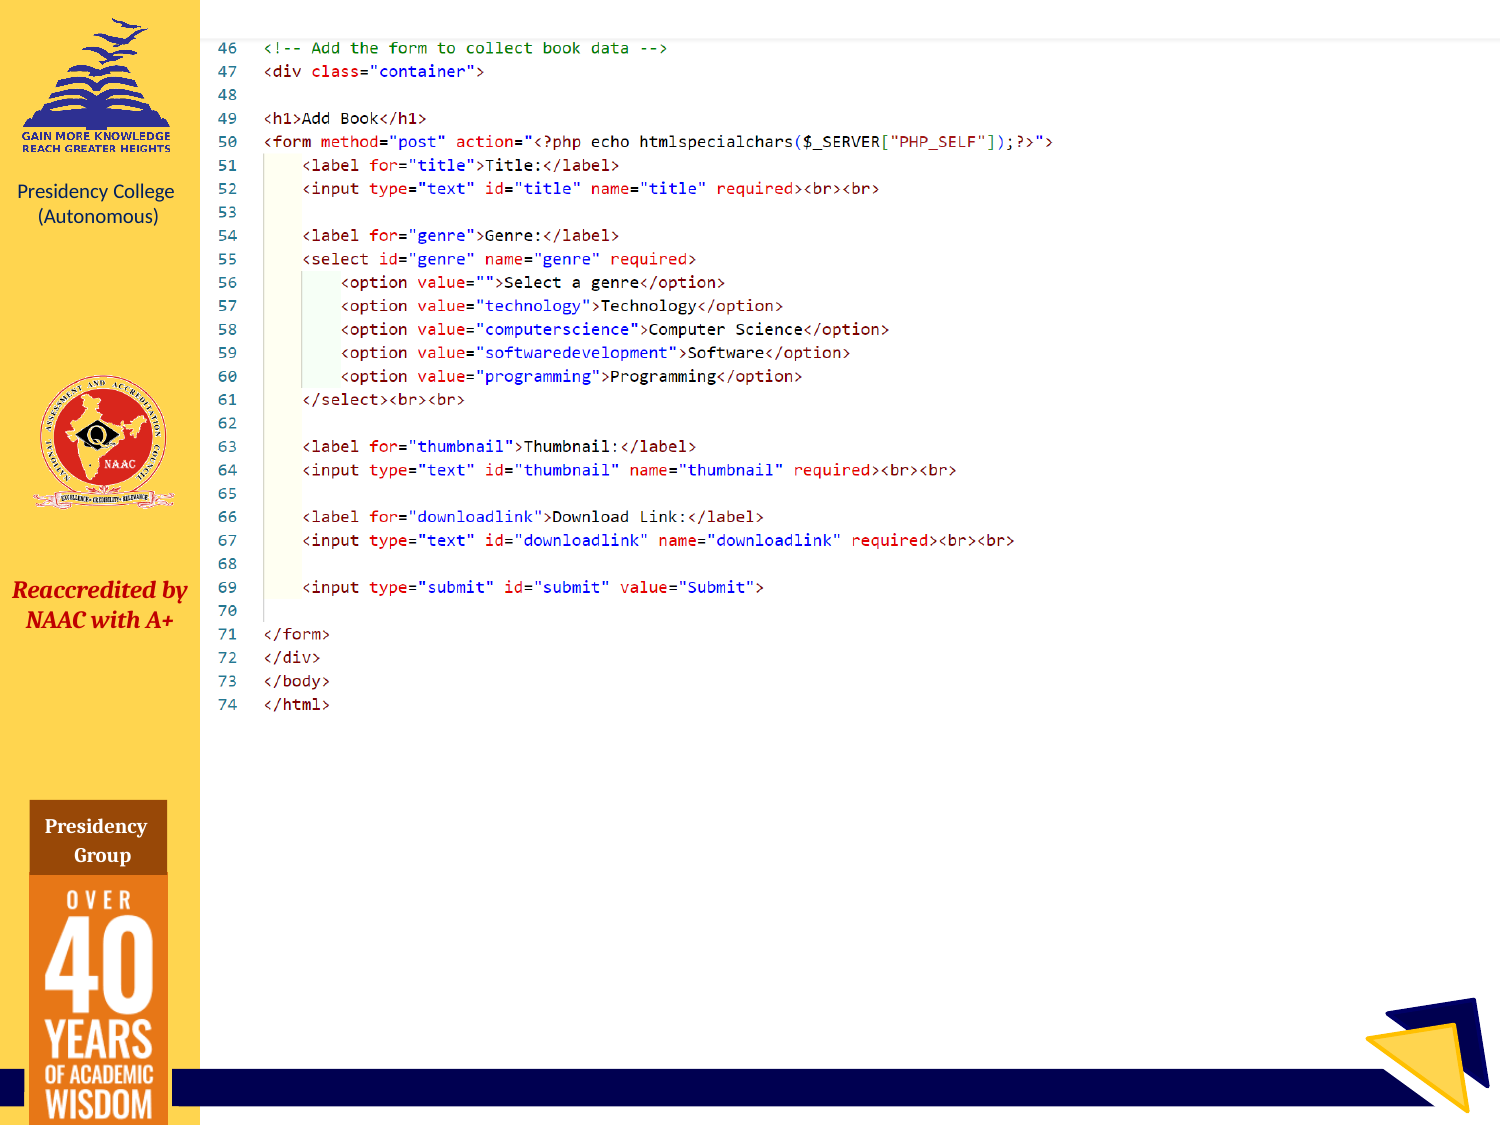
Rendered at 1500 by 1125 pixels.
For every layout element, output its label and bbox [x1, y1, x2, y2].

picture [27, 373, 182, 512]
picture [29, 875, 168, 1125]
picture [22, 18, 170, 152]
picture [199, 37, 1500, 713]
